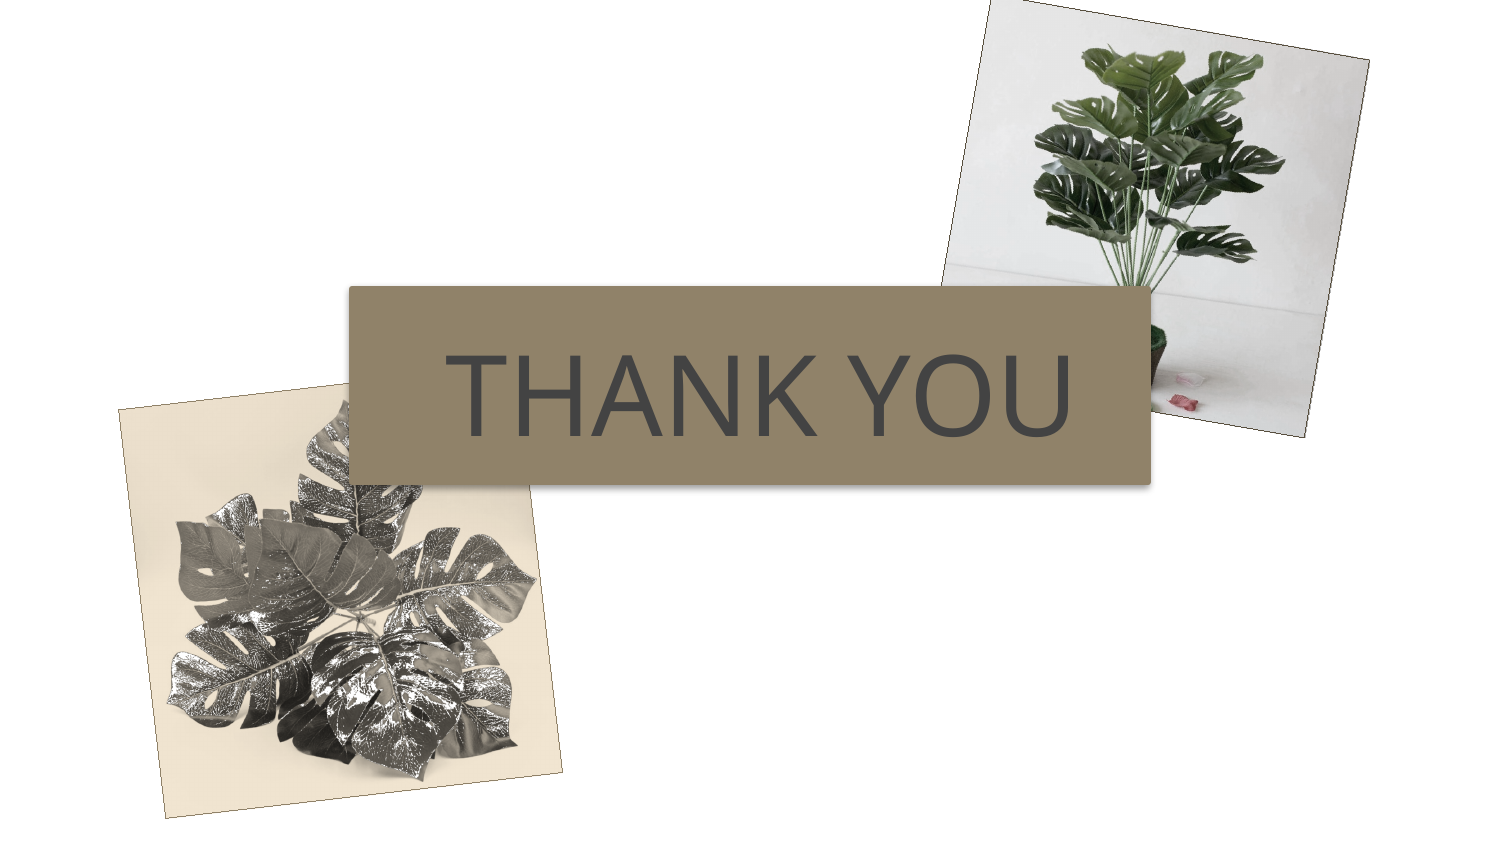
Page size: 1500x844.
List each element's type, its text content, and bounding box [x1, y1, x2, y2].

subtitle THANK YOU [349, 286, 1151, 485]
picture [942, 0, 1369, 437]
picture [140, 385, 541, 797]
